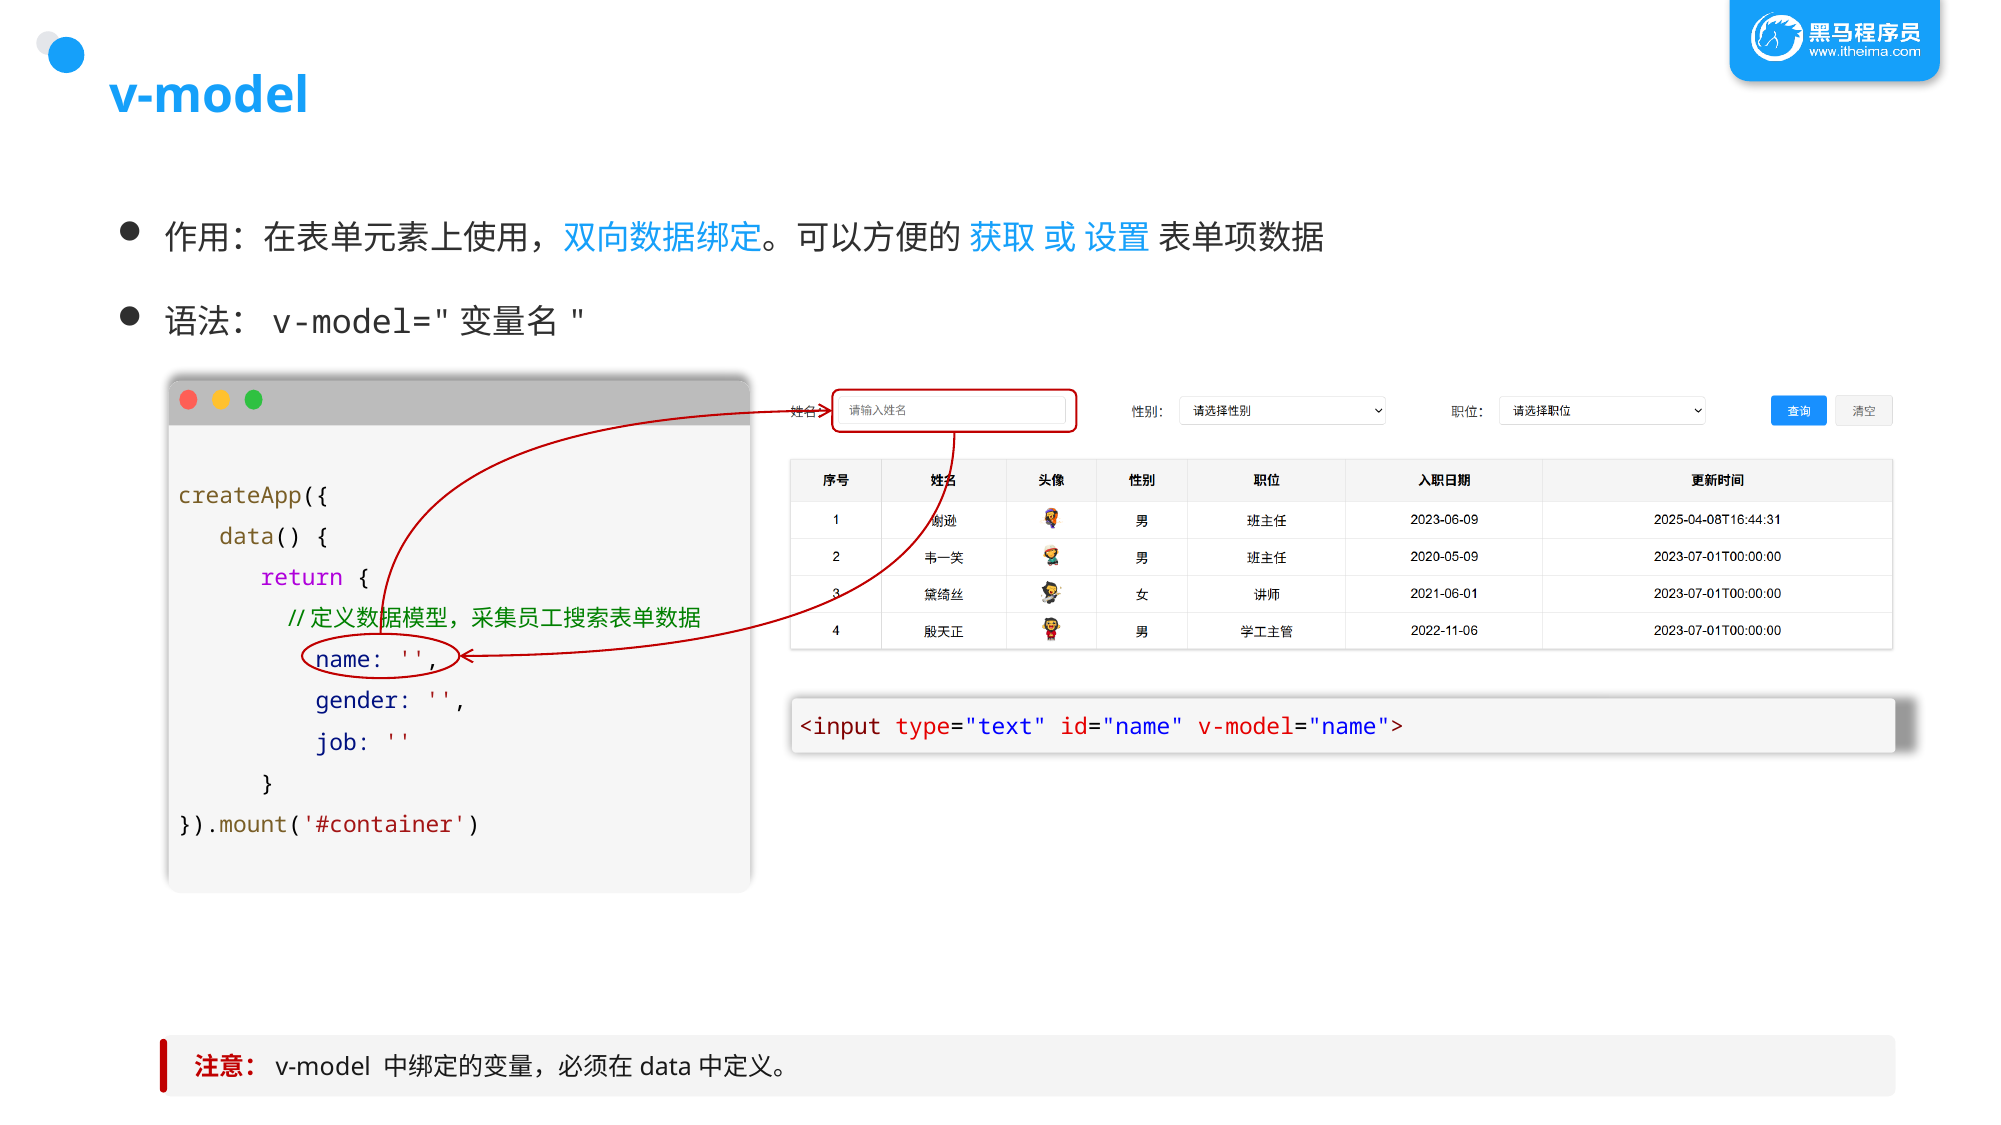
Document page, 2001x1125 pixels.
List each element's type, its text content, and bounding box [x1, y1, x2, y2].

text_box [168, 380, 750, 894]
picture [819, 376, 1914, 660]
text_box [594, 296, 819, 792]
title v-model [94, 55, 1858, 133]
text_box <input type="text" id="name" v-model="name"> [819, 697, 1897, 754]
text_box 作用：在表单元素上使用，双向数据绑定。可以方便的 获取 或 设置 表单项数据 语法：v-model="变量名" [102, 188, 1858, 362]
picture [1732, 3, 1940, 64]
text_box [159, 1035, 1896, 1097]
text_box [494, 296, 719, 748]
